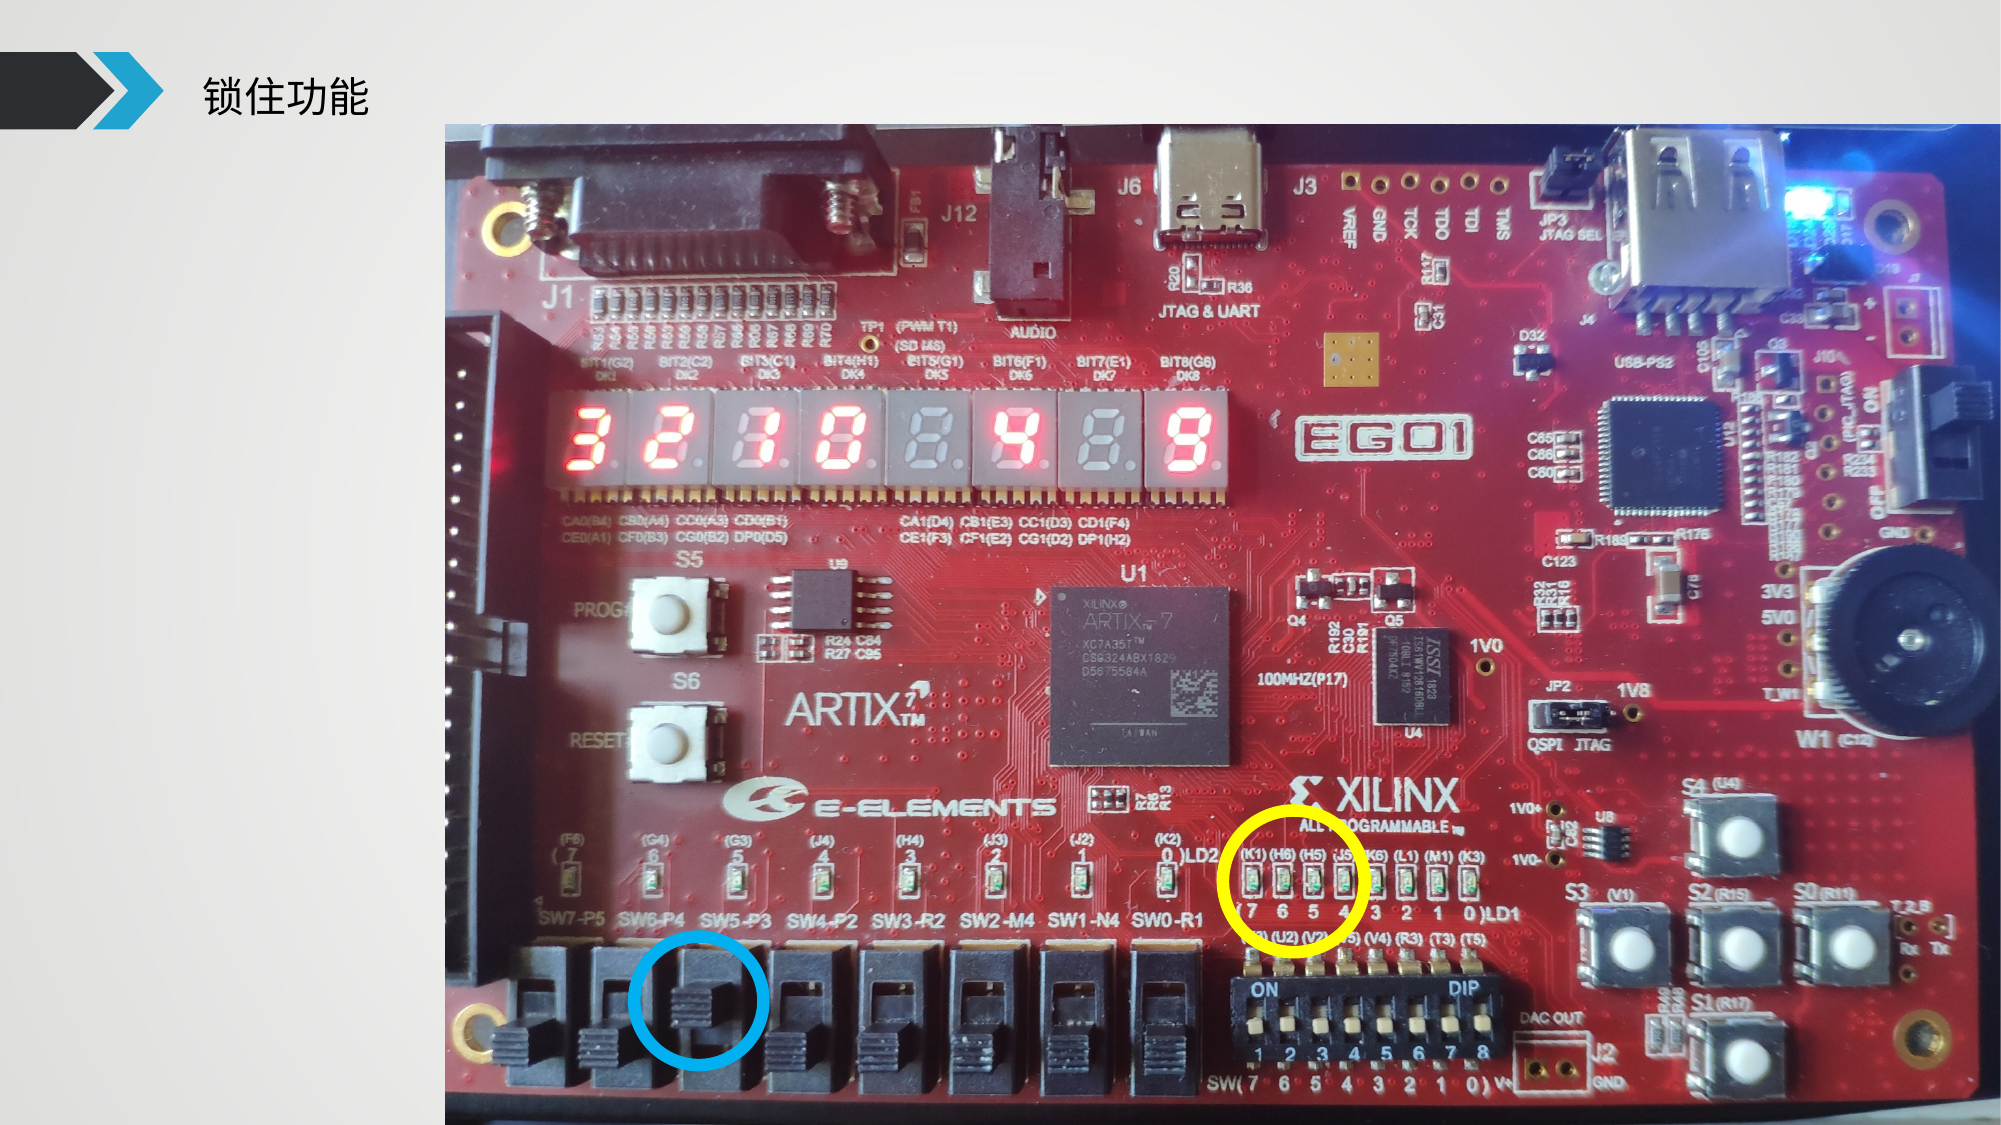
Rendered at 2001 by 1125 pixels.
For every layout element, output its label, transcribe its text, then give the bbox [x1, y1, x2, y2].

text_box 锁住功能 [188, 63, 385, 129]
text_box [92, 52, 164, 130]
text_box [0, 52, 115, 130]
picture [0, 0, 2001, 1125]
